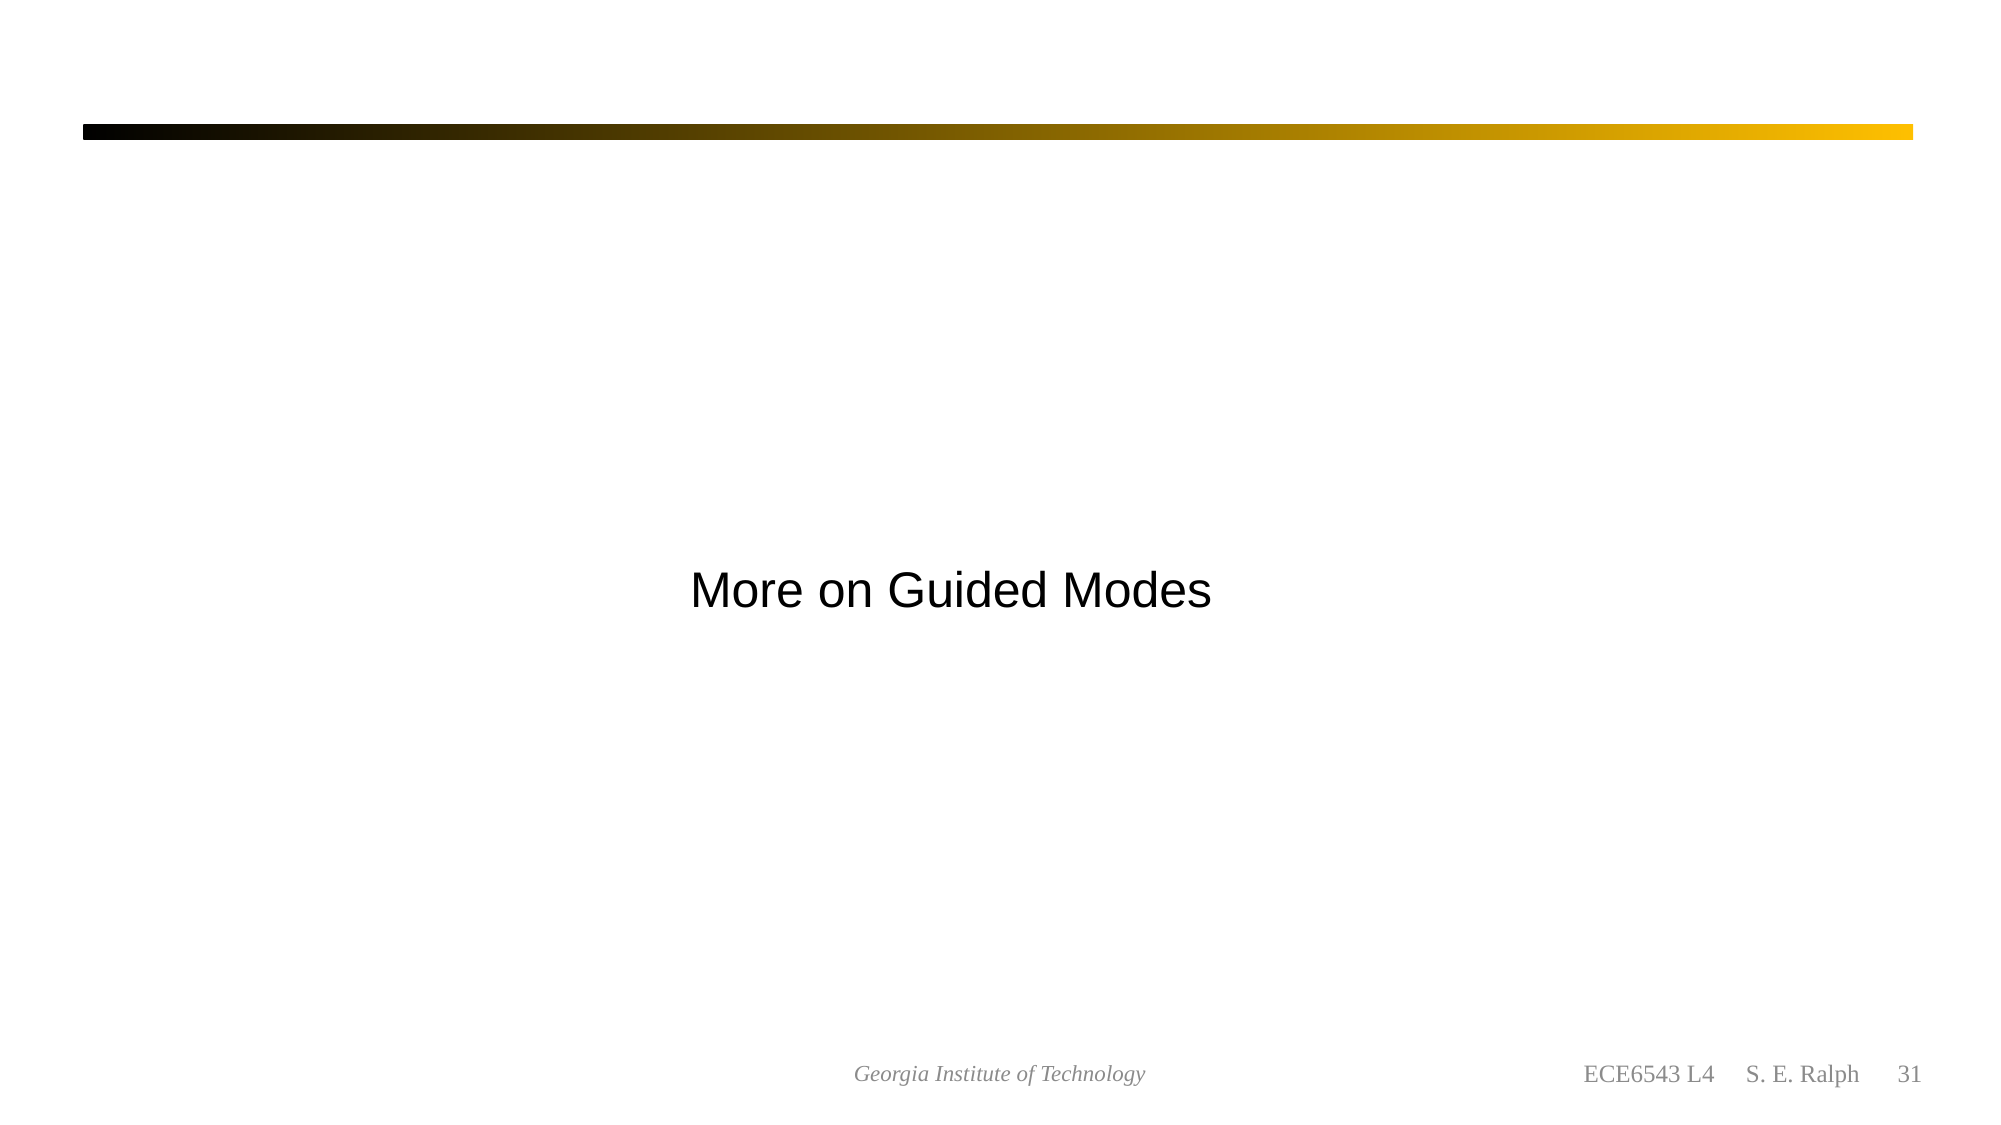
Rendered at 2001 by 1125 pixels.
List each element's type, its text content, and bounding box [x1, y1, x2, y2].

slide_number ECE6543 L4 S. E. Ralph 31 [1449, 1042, 1938, 1103]
list More on Guided Modes [675, 549, 1288, 1013]
footer Georgia Institute of Technology [662, 1042, 1338, 1103]
